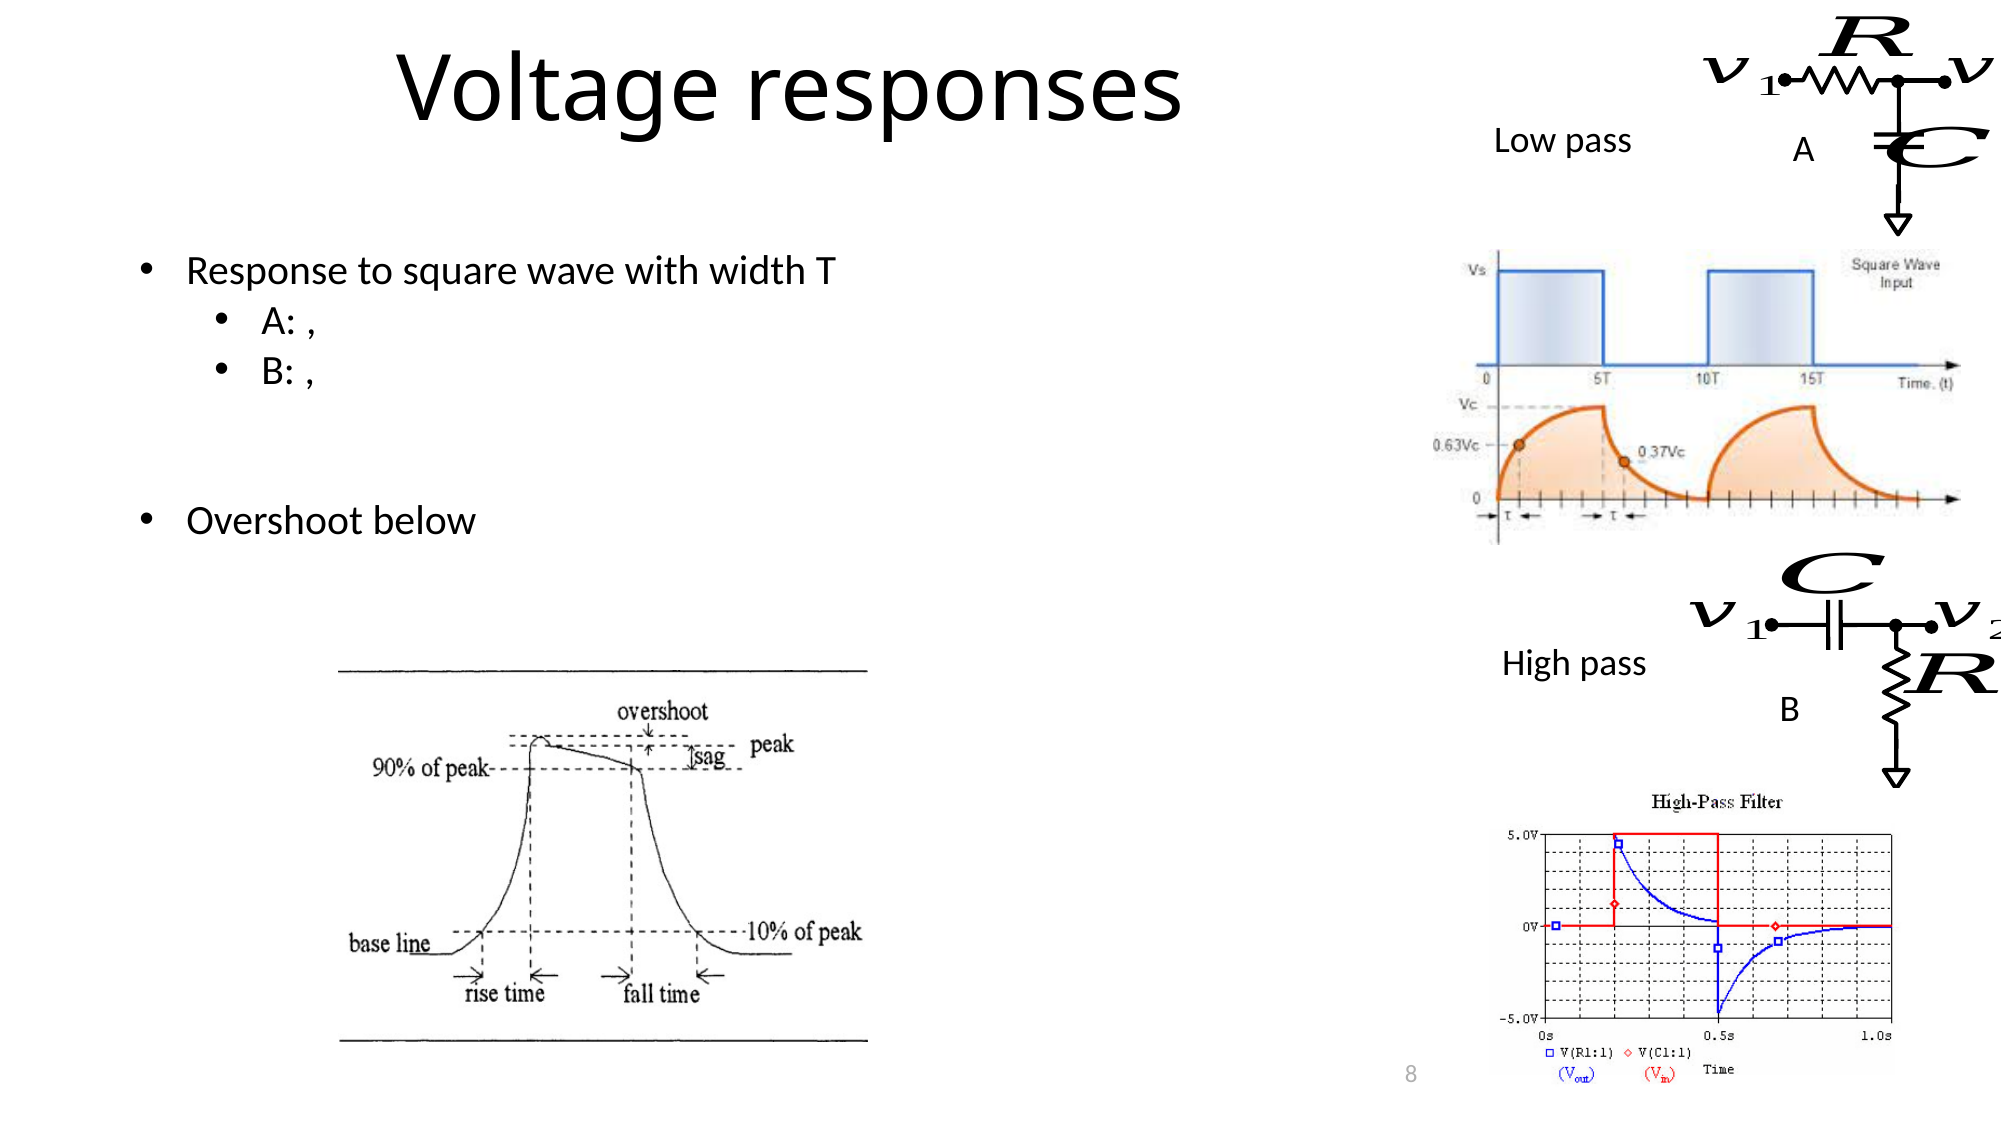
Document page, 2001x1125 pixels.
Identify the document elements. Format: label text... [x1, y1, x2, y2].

slide_number 8 [1074, 738, 1425, 1125]
picture [338, 670, 868, 1042]
text_box Low pass [1479, 107, 1648, 168]
picture [1489, 788, 1928, 1095]
text_box High pass [1487, 630, 1662, 691]
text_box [1699, 8, 2000, 235]
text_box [1686, 545, 2000, 789]
picture [1433, 249, 1961, 545]
text_box Voltage responses [98, 21, 1484, 147]
